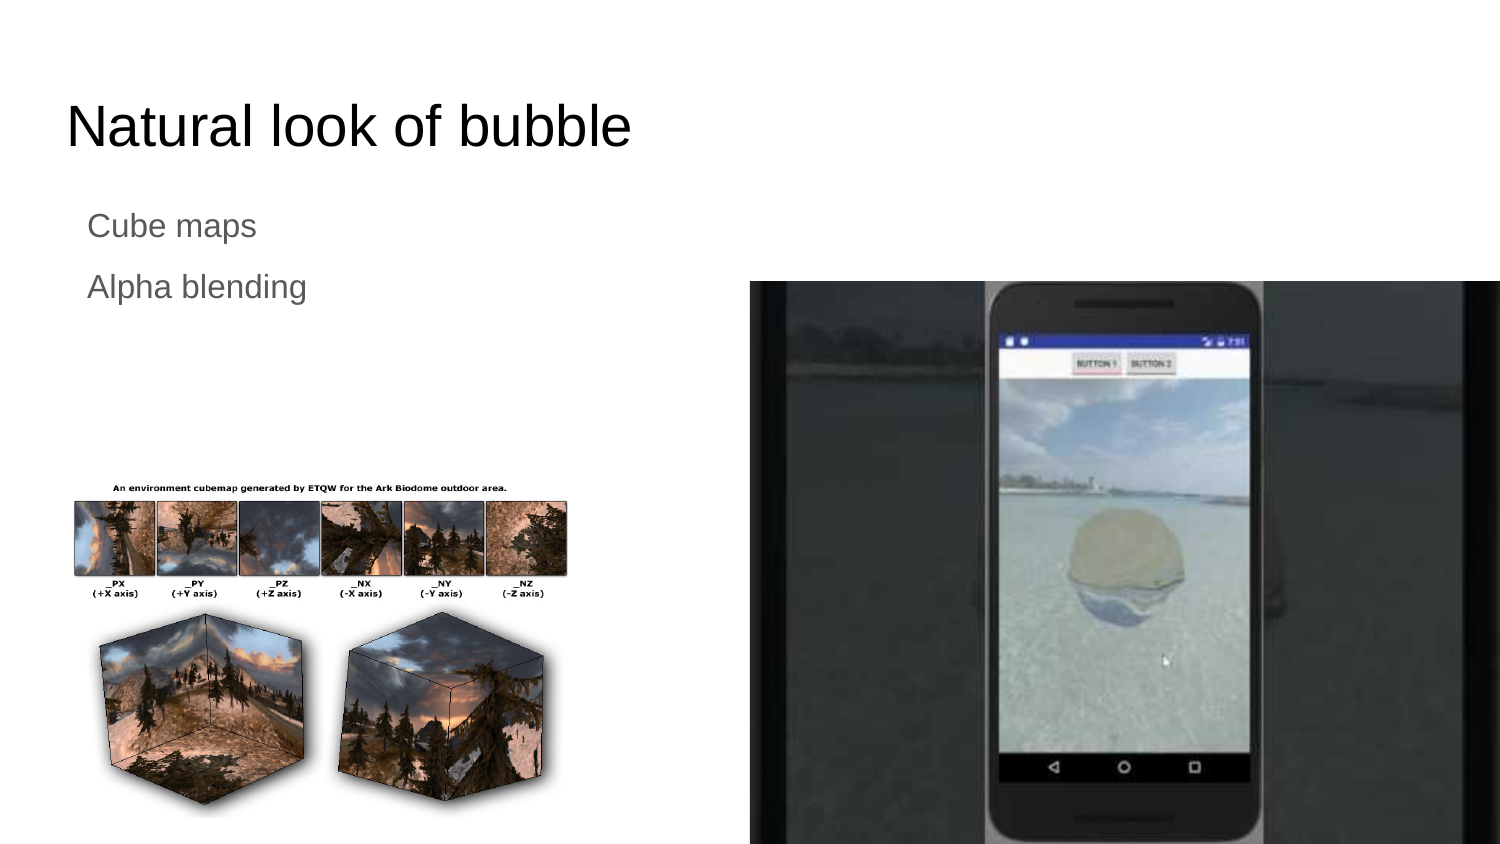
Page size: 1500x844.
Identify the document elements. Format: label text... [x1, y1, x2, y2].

text_box [749, 281, 1500, 844]
list Cube maps Alpha blending [51, 189, 750, 750]
picture [73, 445, 569, 818]
title Natural look of bubble [51, 72, 1449, 167]
